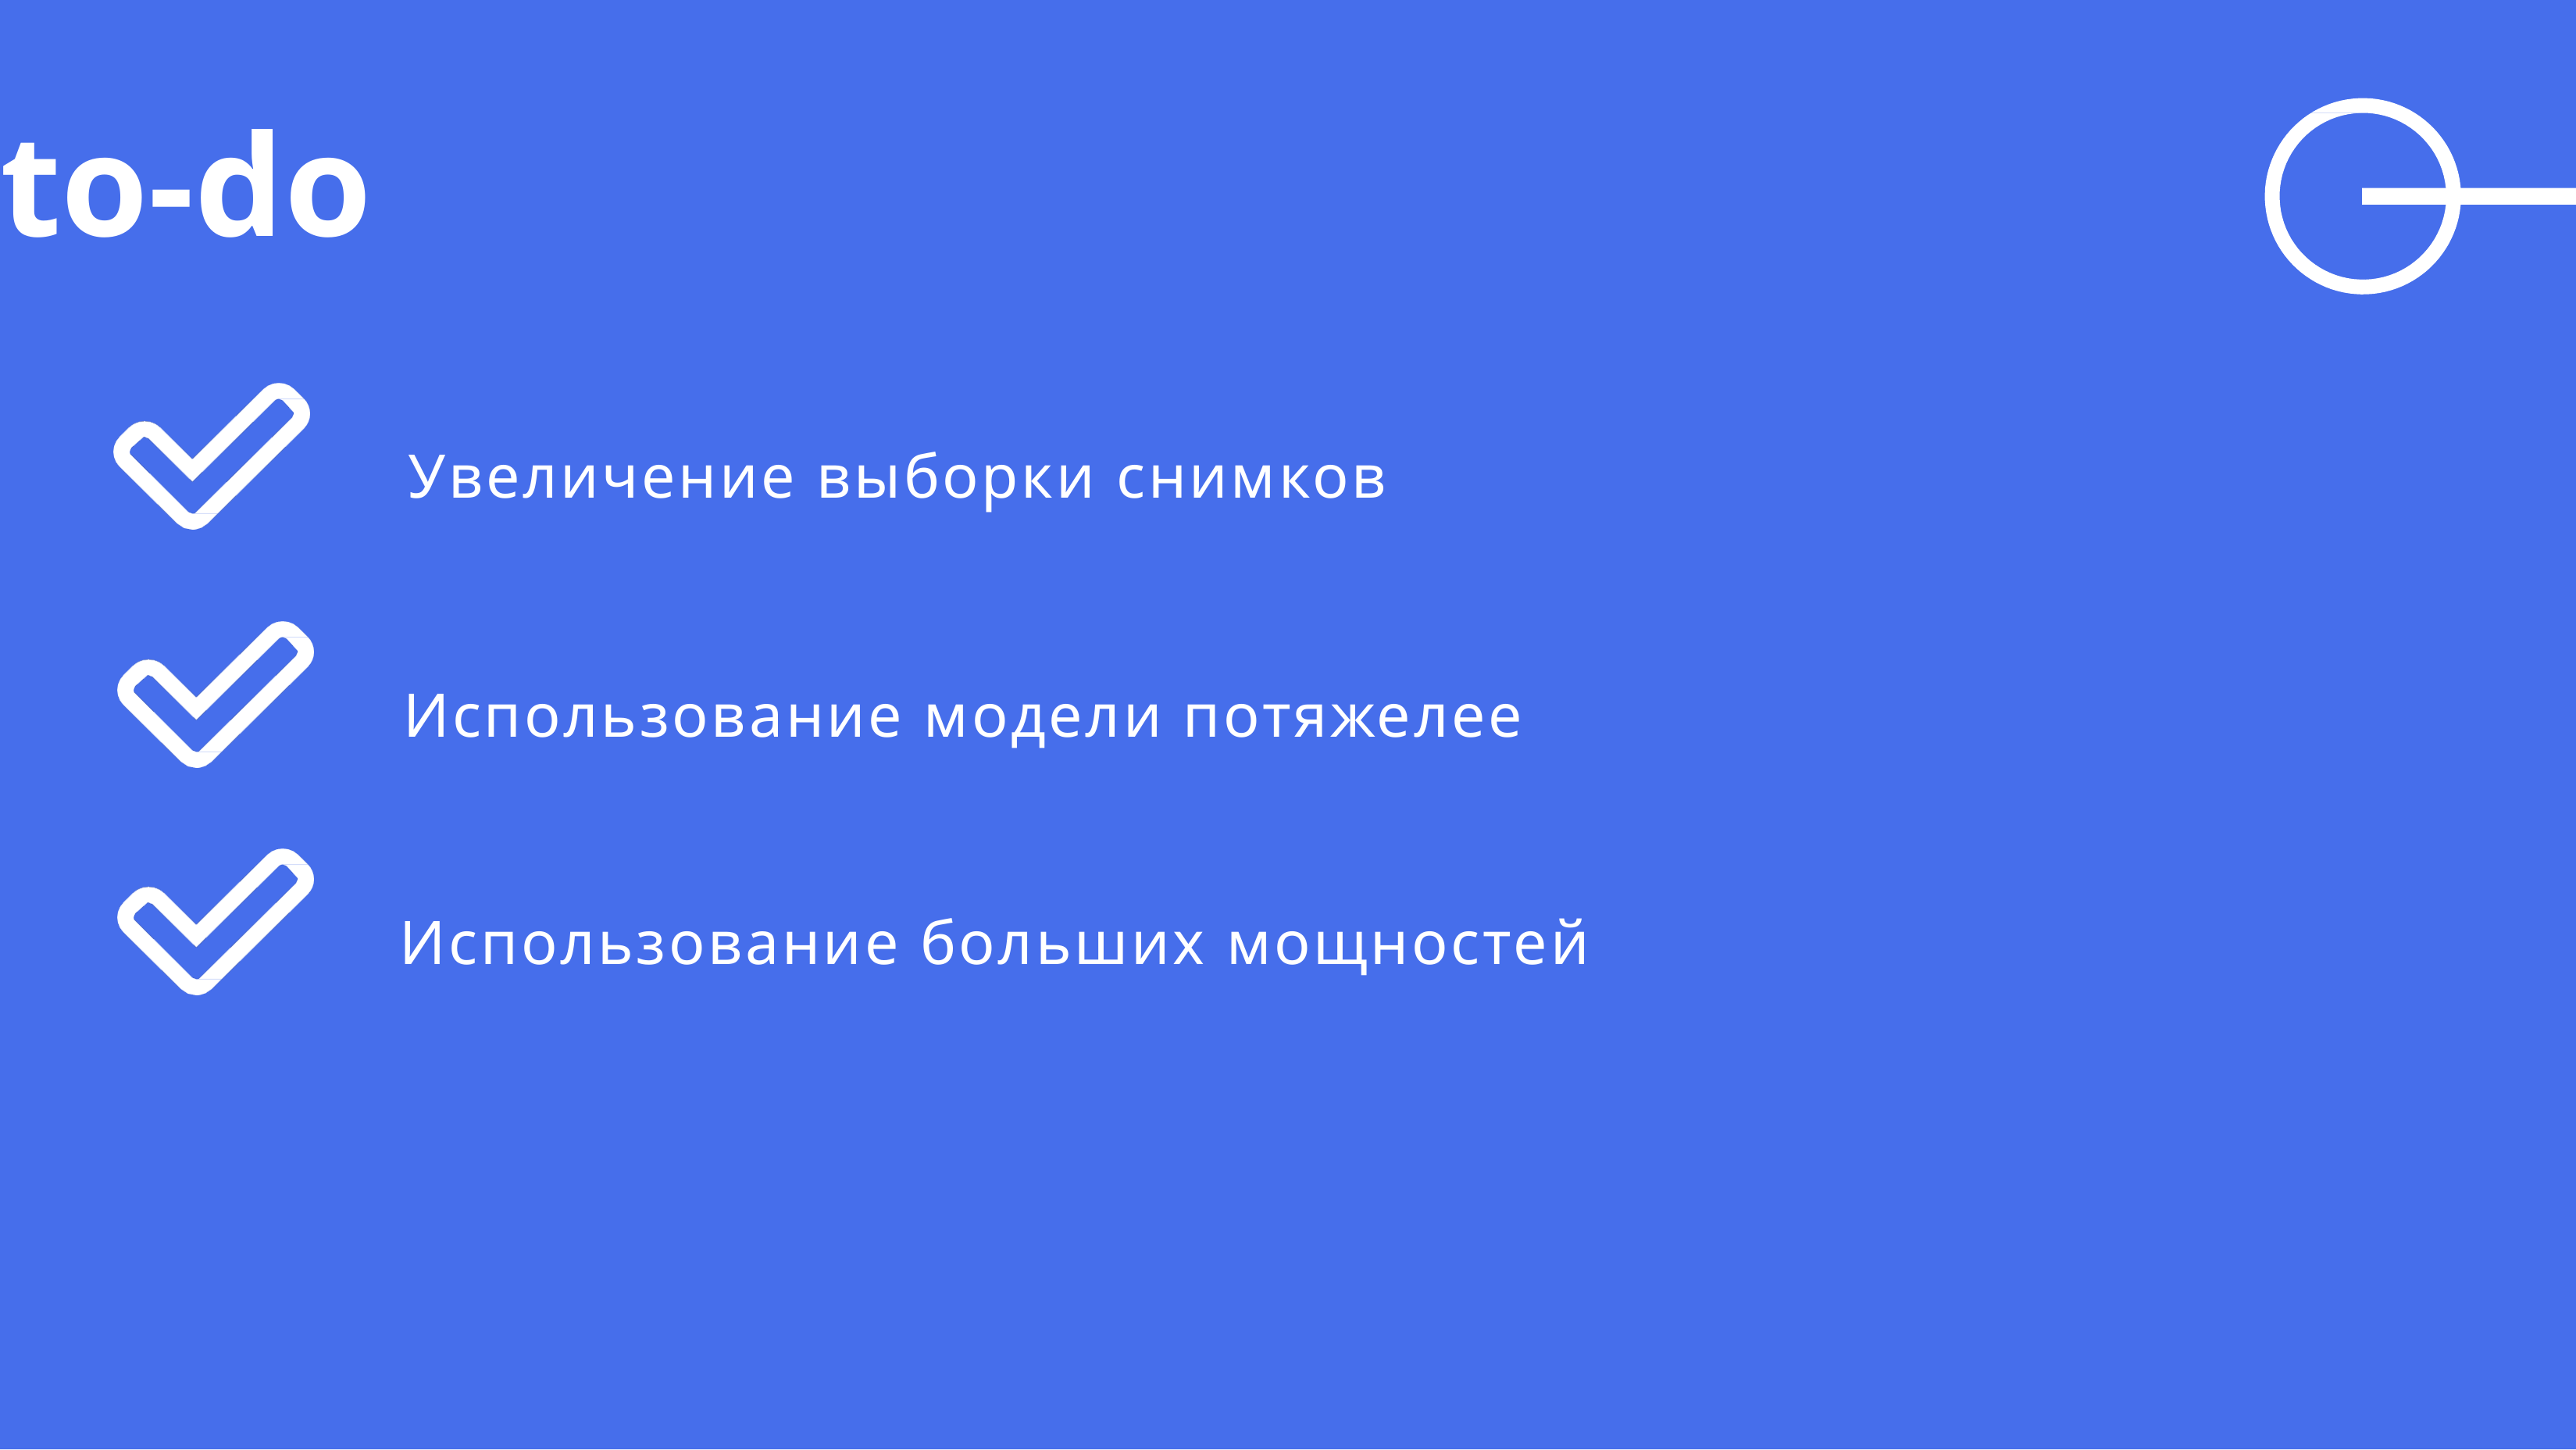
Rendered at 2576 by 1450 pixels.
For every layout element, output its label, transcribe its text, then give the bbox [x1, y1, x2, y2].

picture [113, 382, 310, 530]
picture [116, 848, 314, 996]
picture [116, 621, 314, 769]
title to-do [0, 94, 426, 338]
text_box Увеличение выборки снимков [396, 432, 1400, 516]
text_box Использование больших мощностей [387, 898, 1604, 983]
text_box Использование модели потяжелее [391, 671, 1536, 755]
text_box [2264, 98, 2576, 295]
